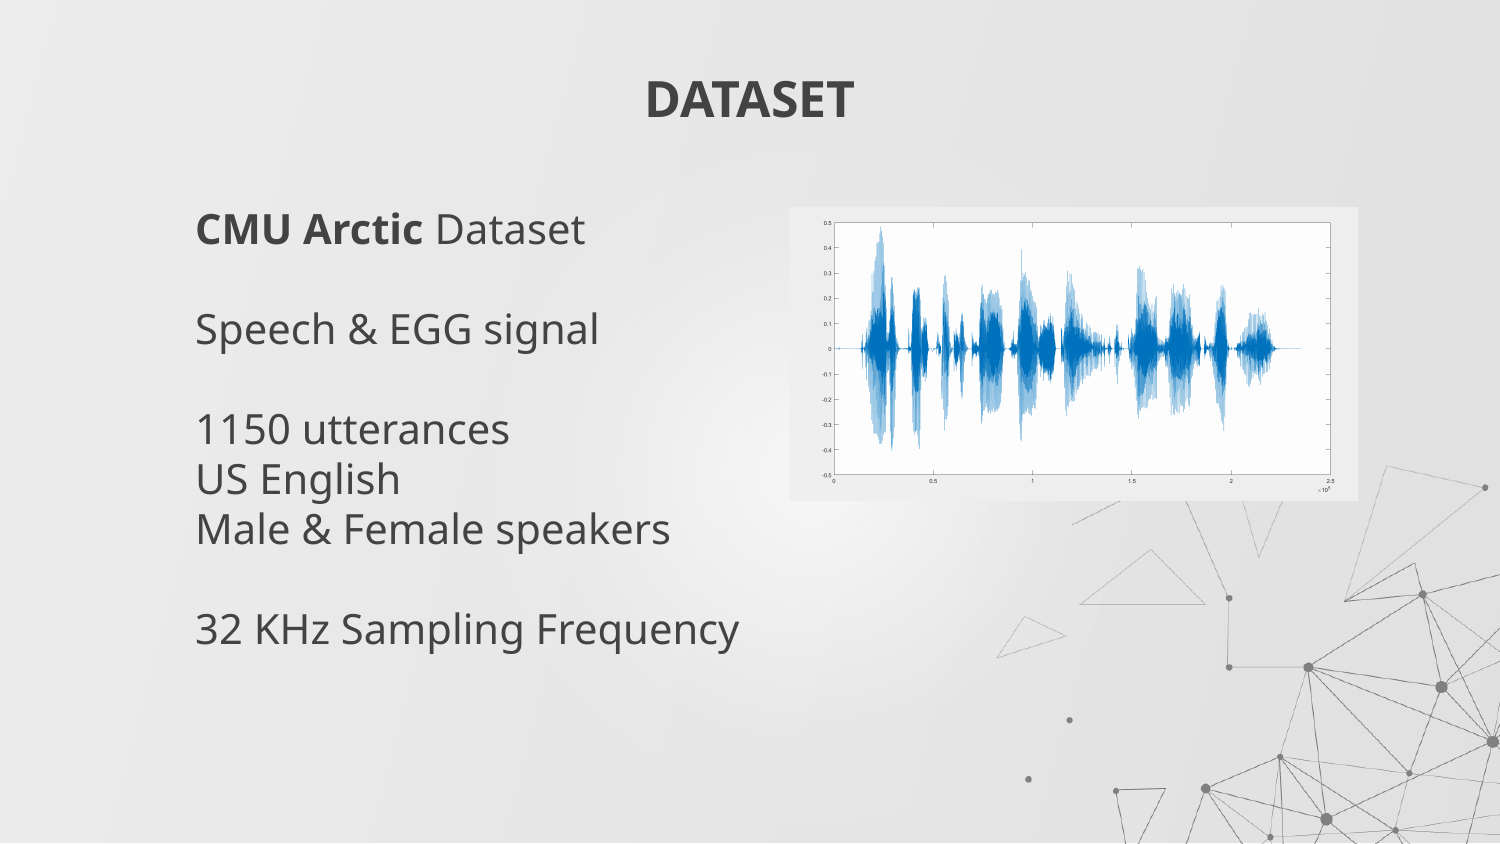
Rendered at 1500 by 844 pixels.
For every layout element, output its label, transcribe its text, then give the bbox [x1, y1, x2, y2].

list CMU Arctic Dataset Speech & EGG signal 1150 utterances US English Male & Female speakers 32 KHz Sampling Frequency [142, 187, 1278, 764]
picture [0, 0, 1500, 844]
title DATASET [250, 52, 1250, 208]
